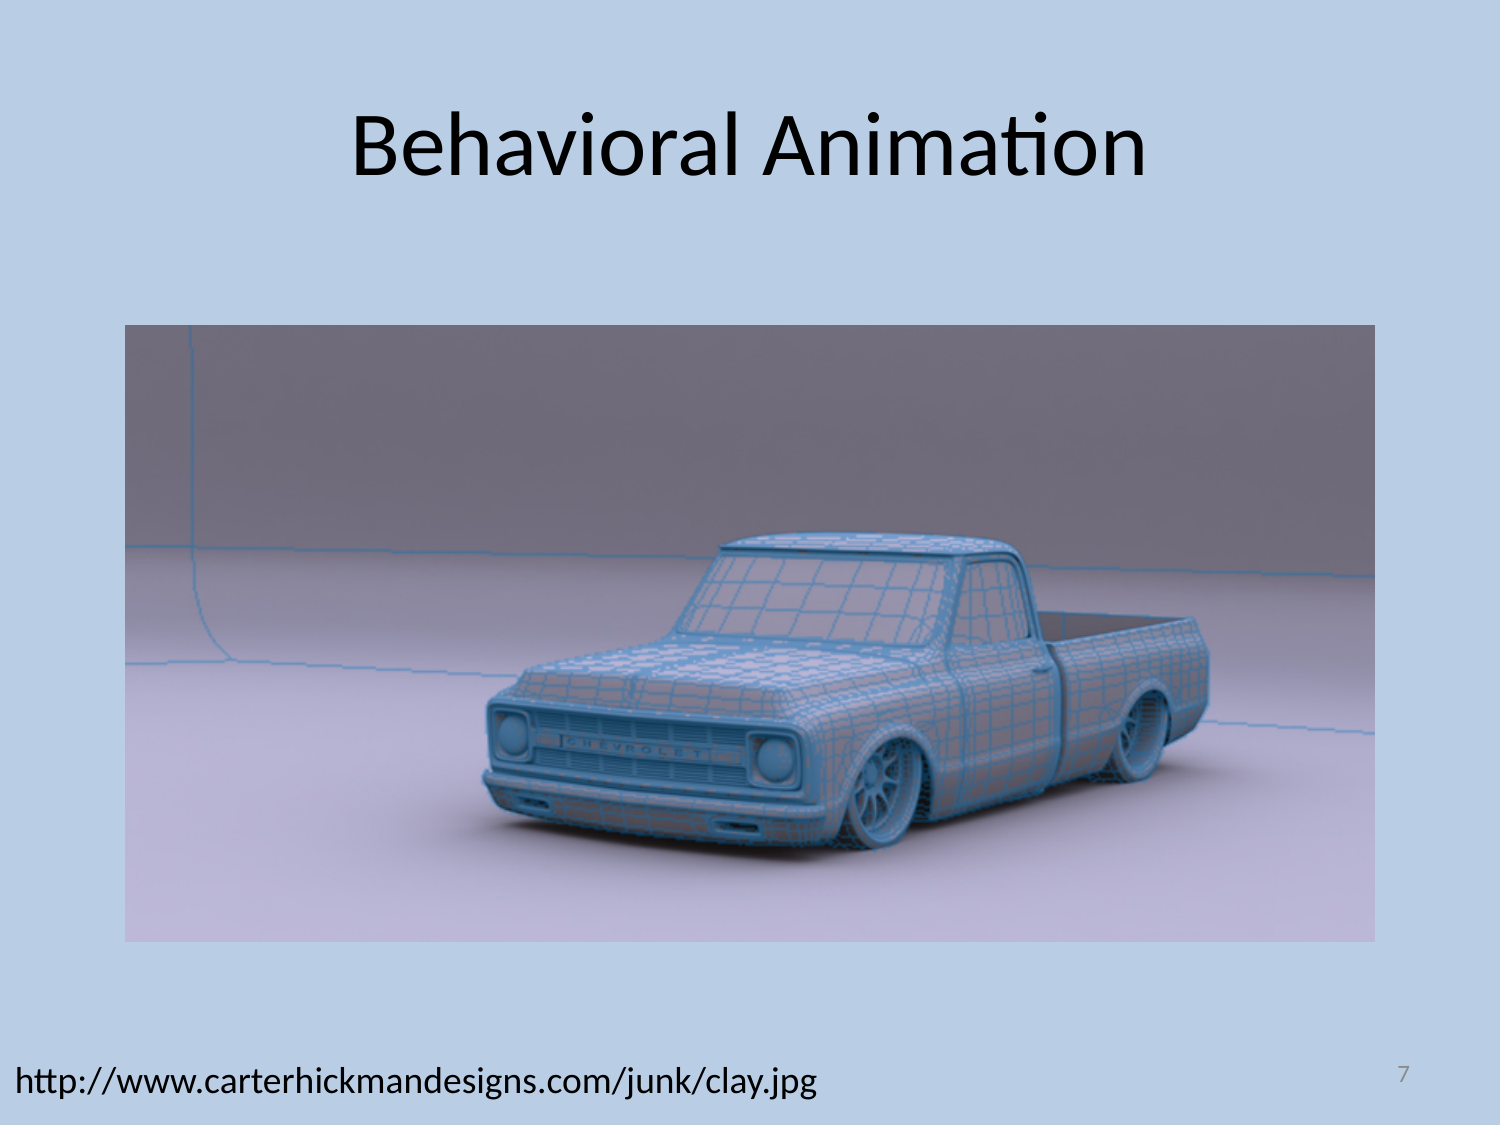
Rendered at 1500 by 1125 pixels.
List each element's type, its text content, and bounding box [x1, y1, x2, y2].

title Behavioral Animation [75, 45, 1425, 233]
text_box http://www.carterhickmandesigns.com/junk/clay.jpg [0, 1049, 1376, 1109]
slide_number 7 [1074, 1042, 1425, 1103]
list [124, 325, 1376, 942]
